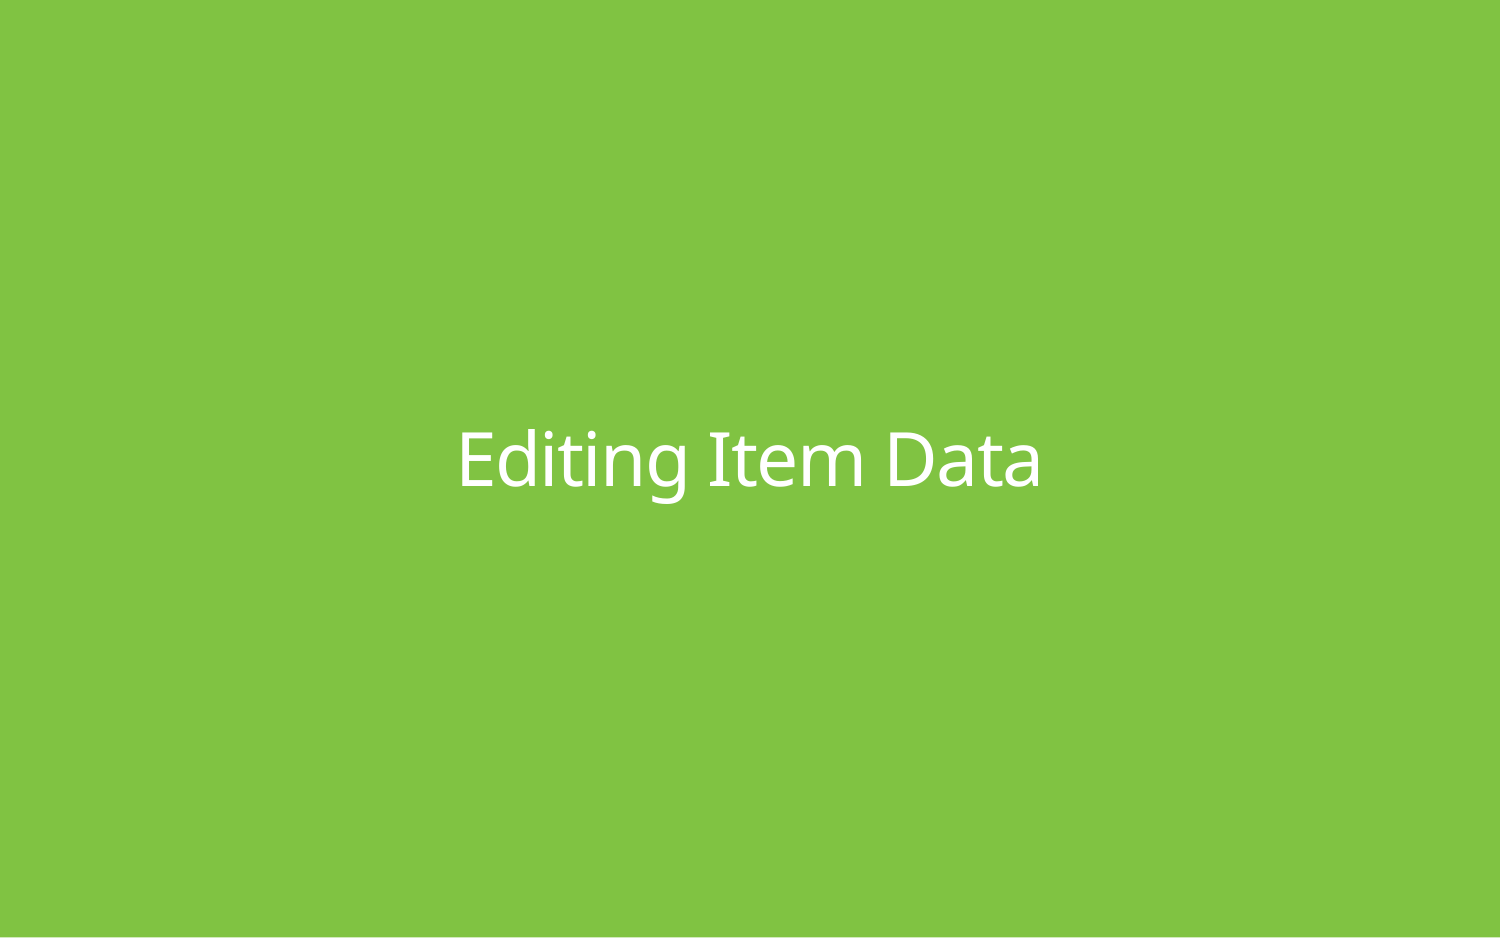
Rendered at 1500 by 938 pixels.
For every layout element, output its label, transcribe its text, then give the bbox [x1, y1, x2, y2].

title Editing Item Data [39, 405, 1461, 502]
